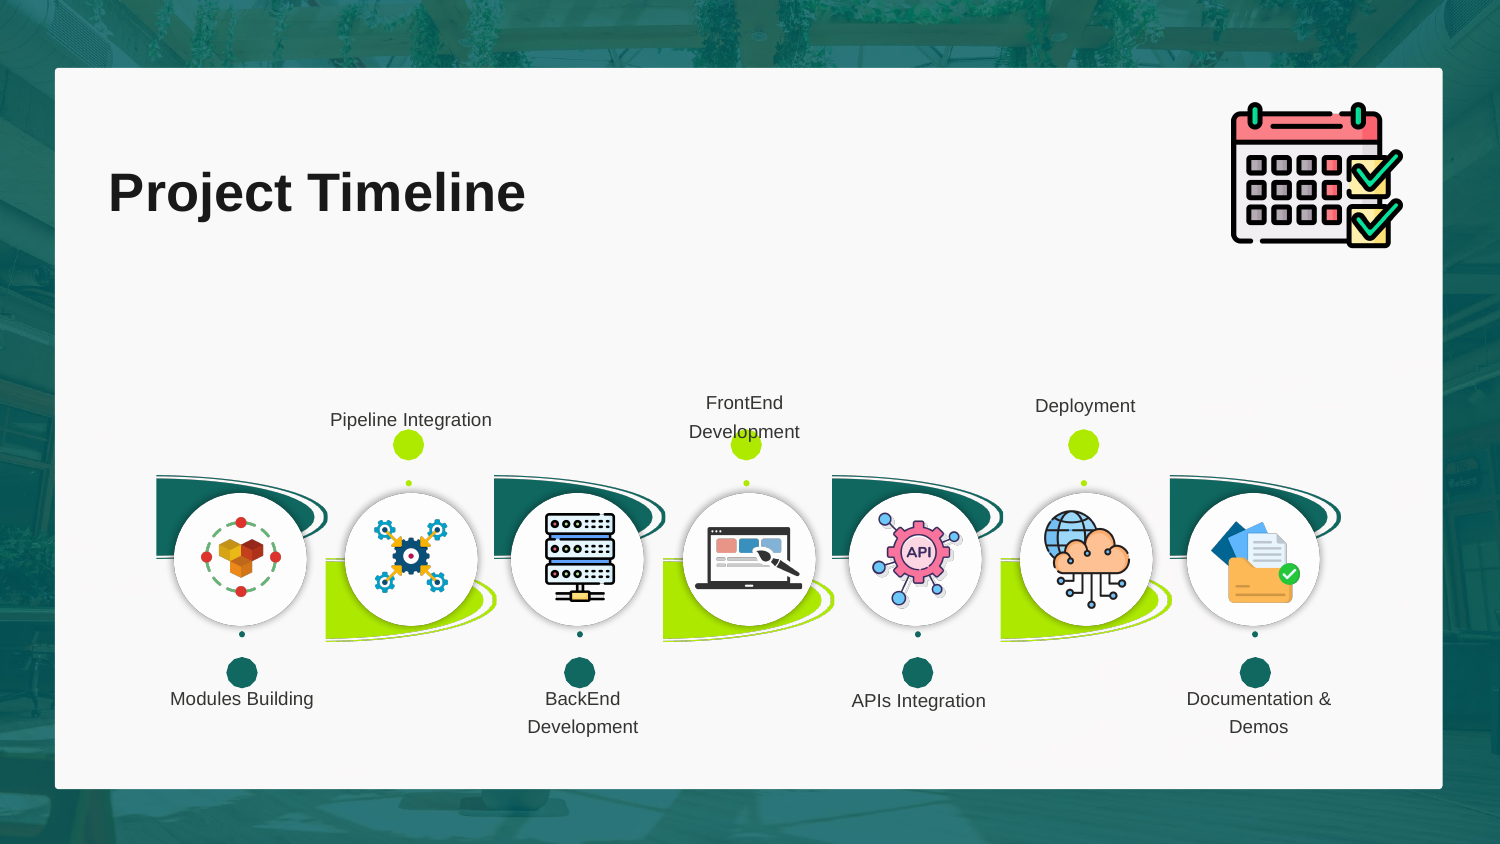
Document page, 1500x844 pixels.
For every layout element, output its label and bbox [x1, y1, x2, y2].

picture [1211, 517, 1300, 607]
picture [535, 513, 625, 602]
text_box [54, 61, 1443, 790]
picture [868, 511, 967, 610]
picture [368, 513, 453, 598]
text_box [0, 0, 1500, 844]
picture [694, 515, 803, 596]
picture [201, 517, 281, 598]
picture [1038, 510, 1137, 609]
picture [1230, 89, 1403, 261]
